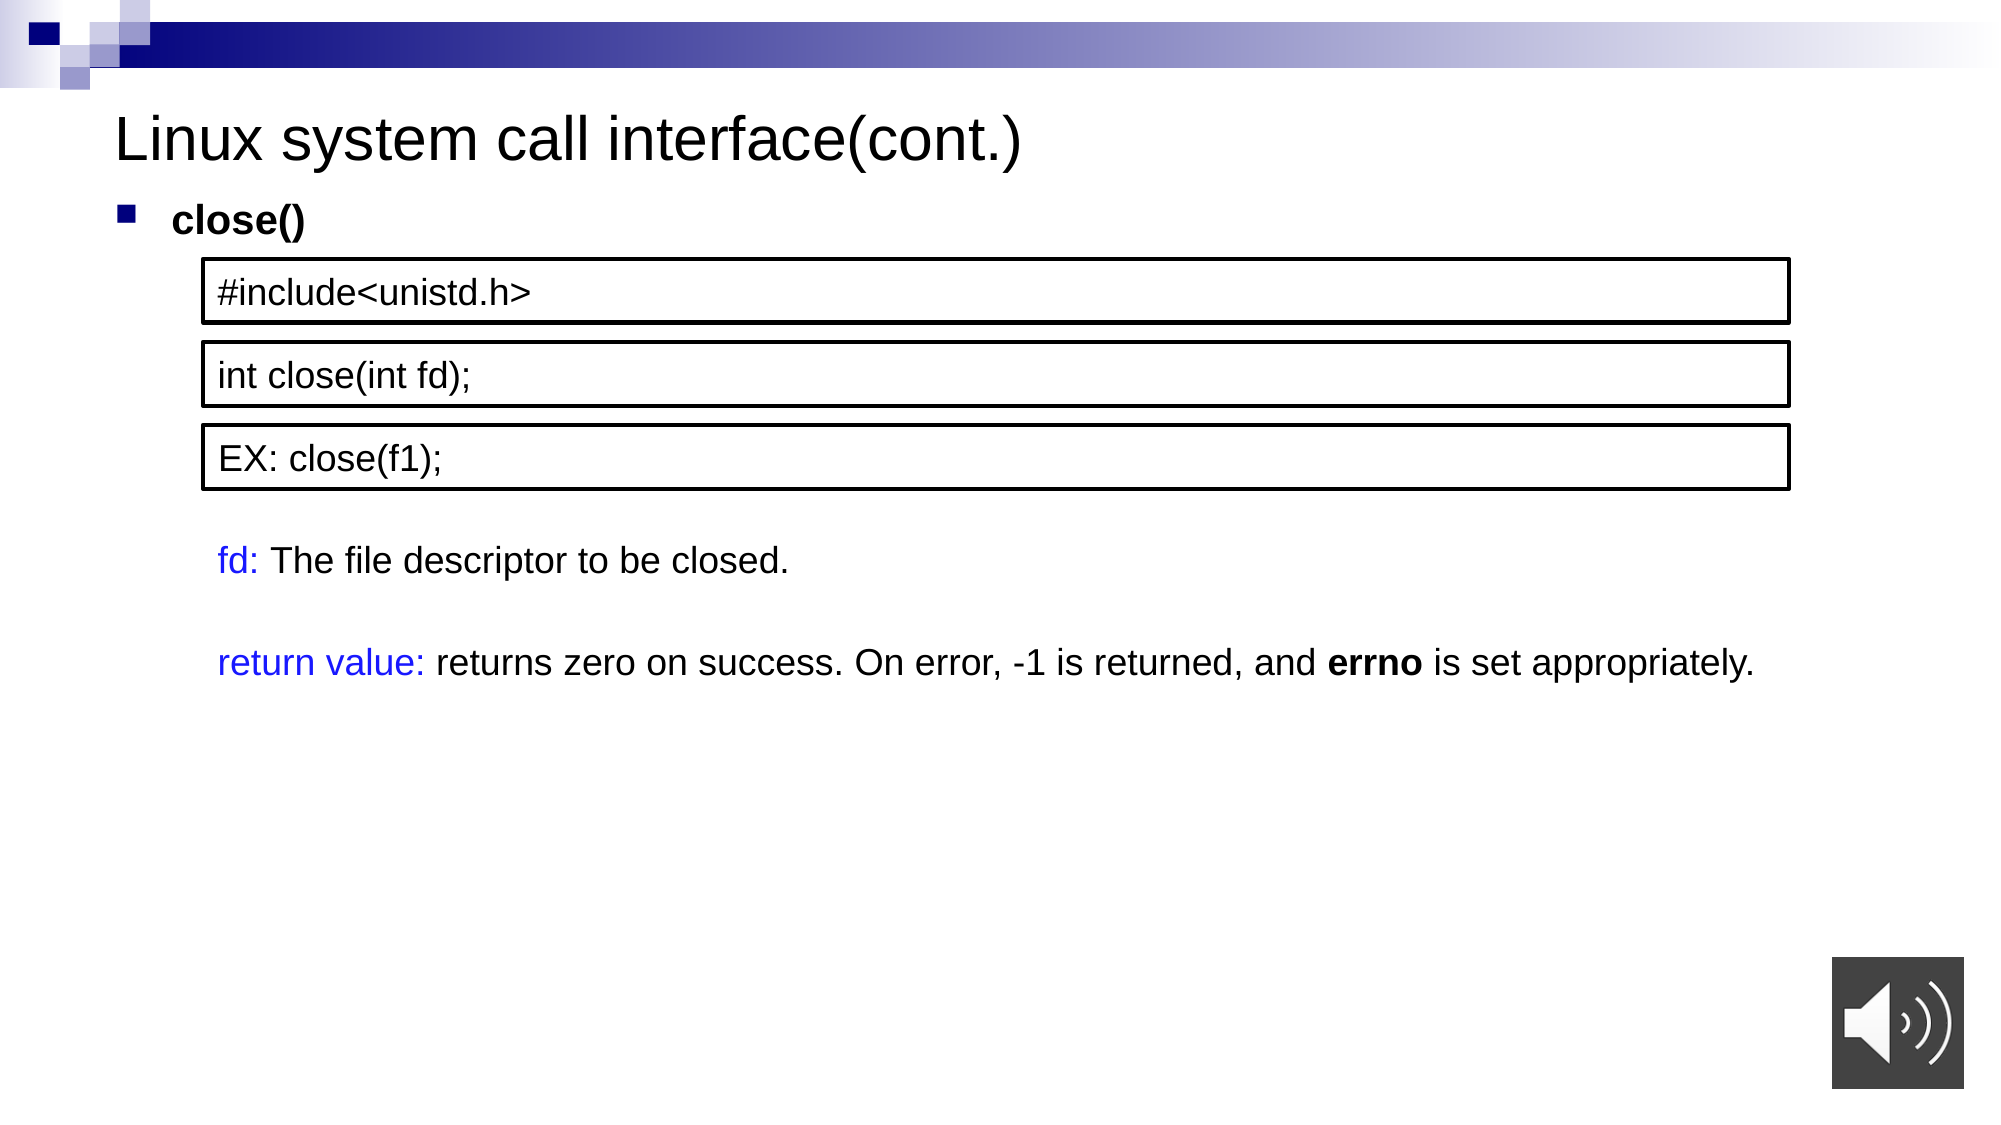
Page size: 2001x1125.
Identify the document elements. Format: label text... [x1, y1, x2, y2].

text_box #include<unistd.h> [201, 257, 1791, 325]
text_box EX: close(f1); [201, 423, 1791, 491]
picture [1830, 955, 1965, 1090]
text_box int close(int fd); [201, 340, 1791, 408]
list close() [99, 185, 1900, 940]
slide_number 23 [1433, 1025, 1900, 1100]
title Linux system call interface(cont.) [99, 75, 1900, 185]
text_box return value: returns zero on success. On error, -1 is returned, and errno is set appropriately. [203, 630, 1789, 691]
text_box fd: The file descriptor to be closed. [203, 529, 1789, 589]
